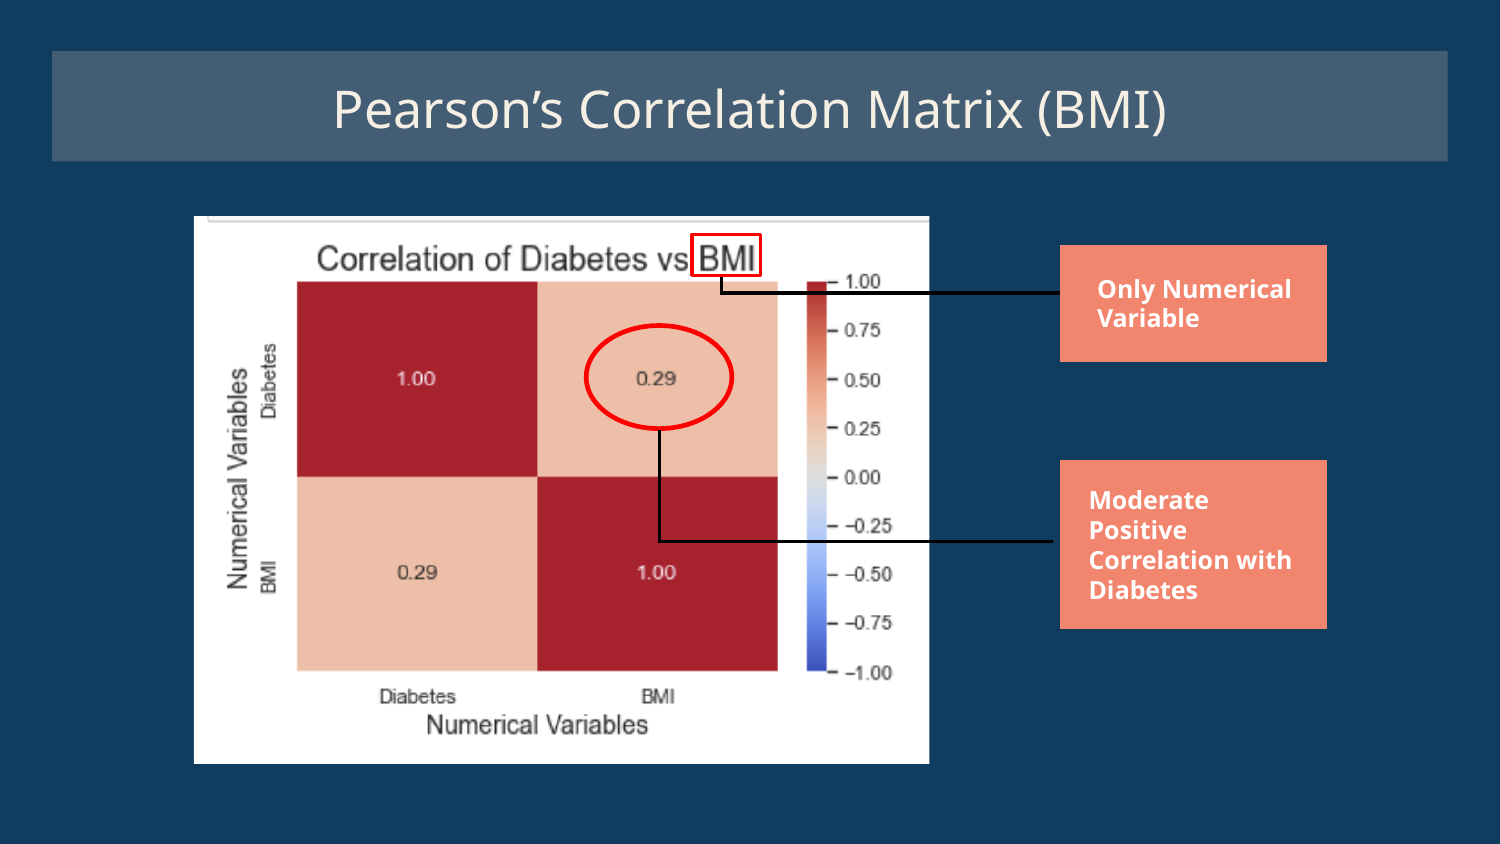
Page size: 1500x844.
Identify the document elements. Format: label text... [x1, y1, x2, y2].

text_box [52, 50, 1448, 162]
text_box [1060, 460, 1328, 630]
text_box Moderate Positive Correlation with Diabetes [1073, 481, 1327, 608]
text_box Pearson’s Correlation Matrix (BMI) [116, 74, 1384, 141]
text_box Only Numerical Variable [1082, 274, 1319, 332]
text_box [1059, 244, 1328, 362]
picture [193, 215, 930, 764]
